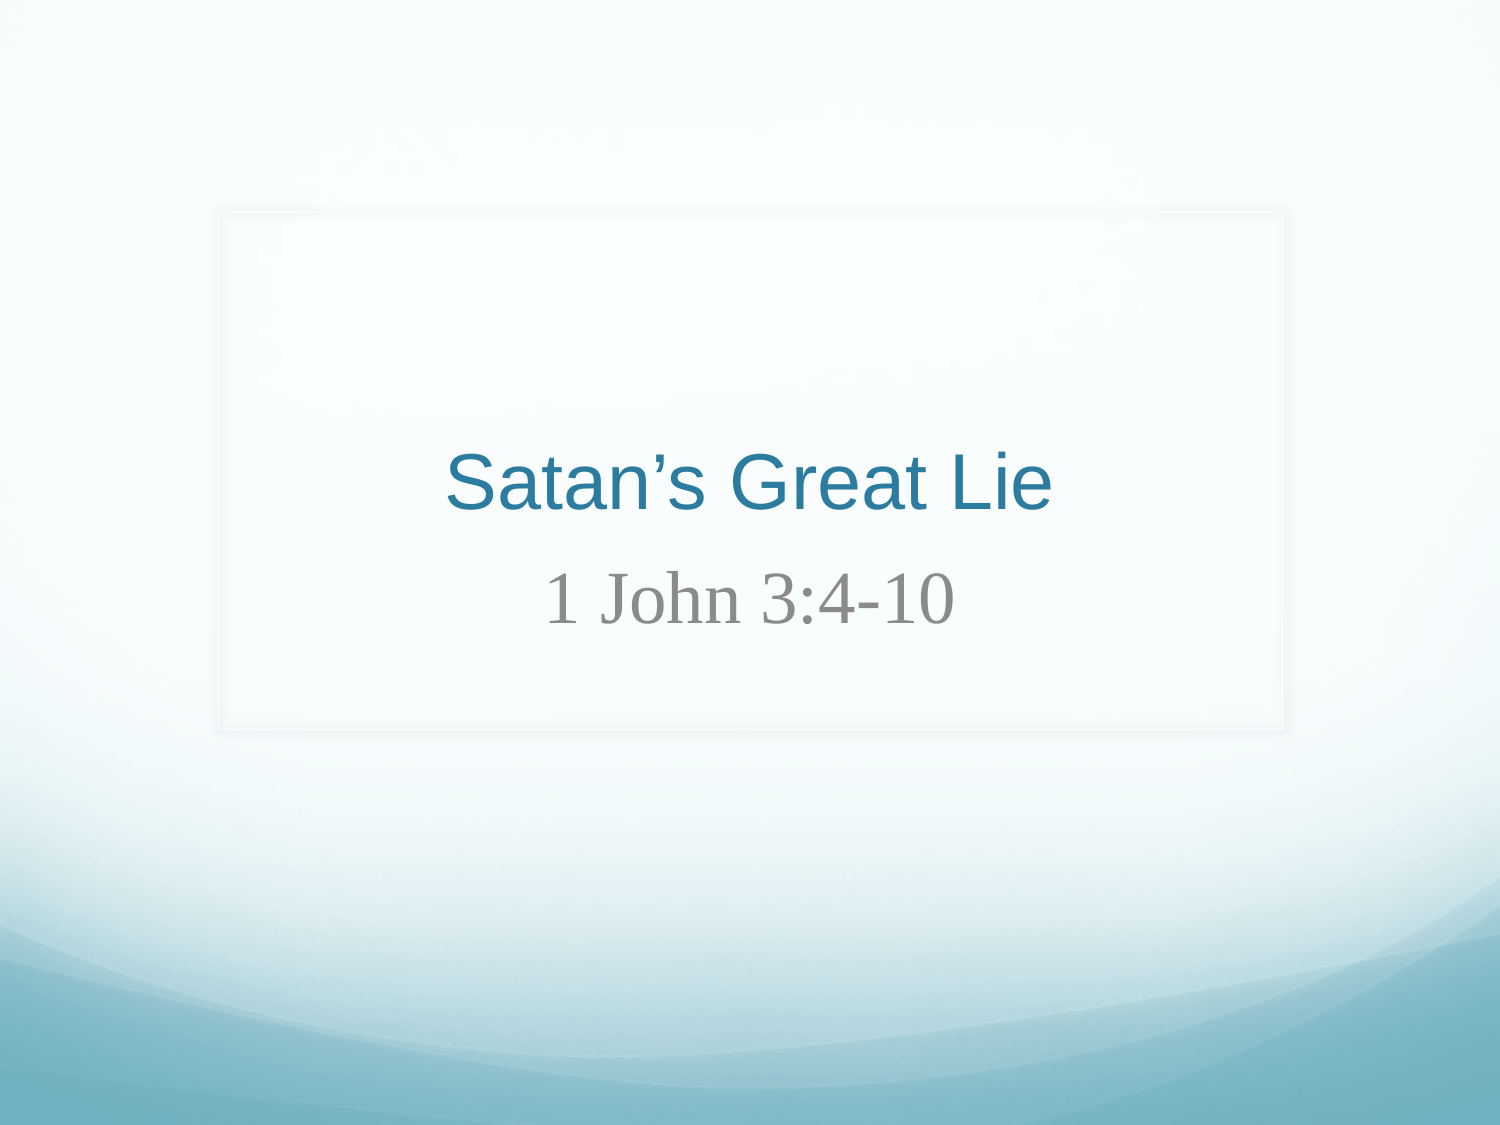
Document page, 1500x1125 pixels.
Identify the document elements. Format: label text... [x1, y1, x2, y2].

title Satan’s Great Lie [217, 249, 1283, 533]
subtitle 1 John 3:4-10 [217, 541, 1283, 692]
